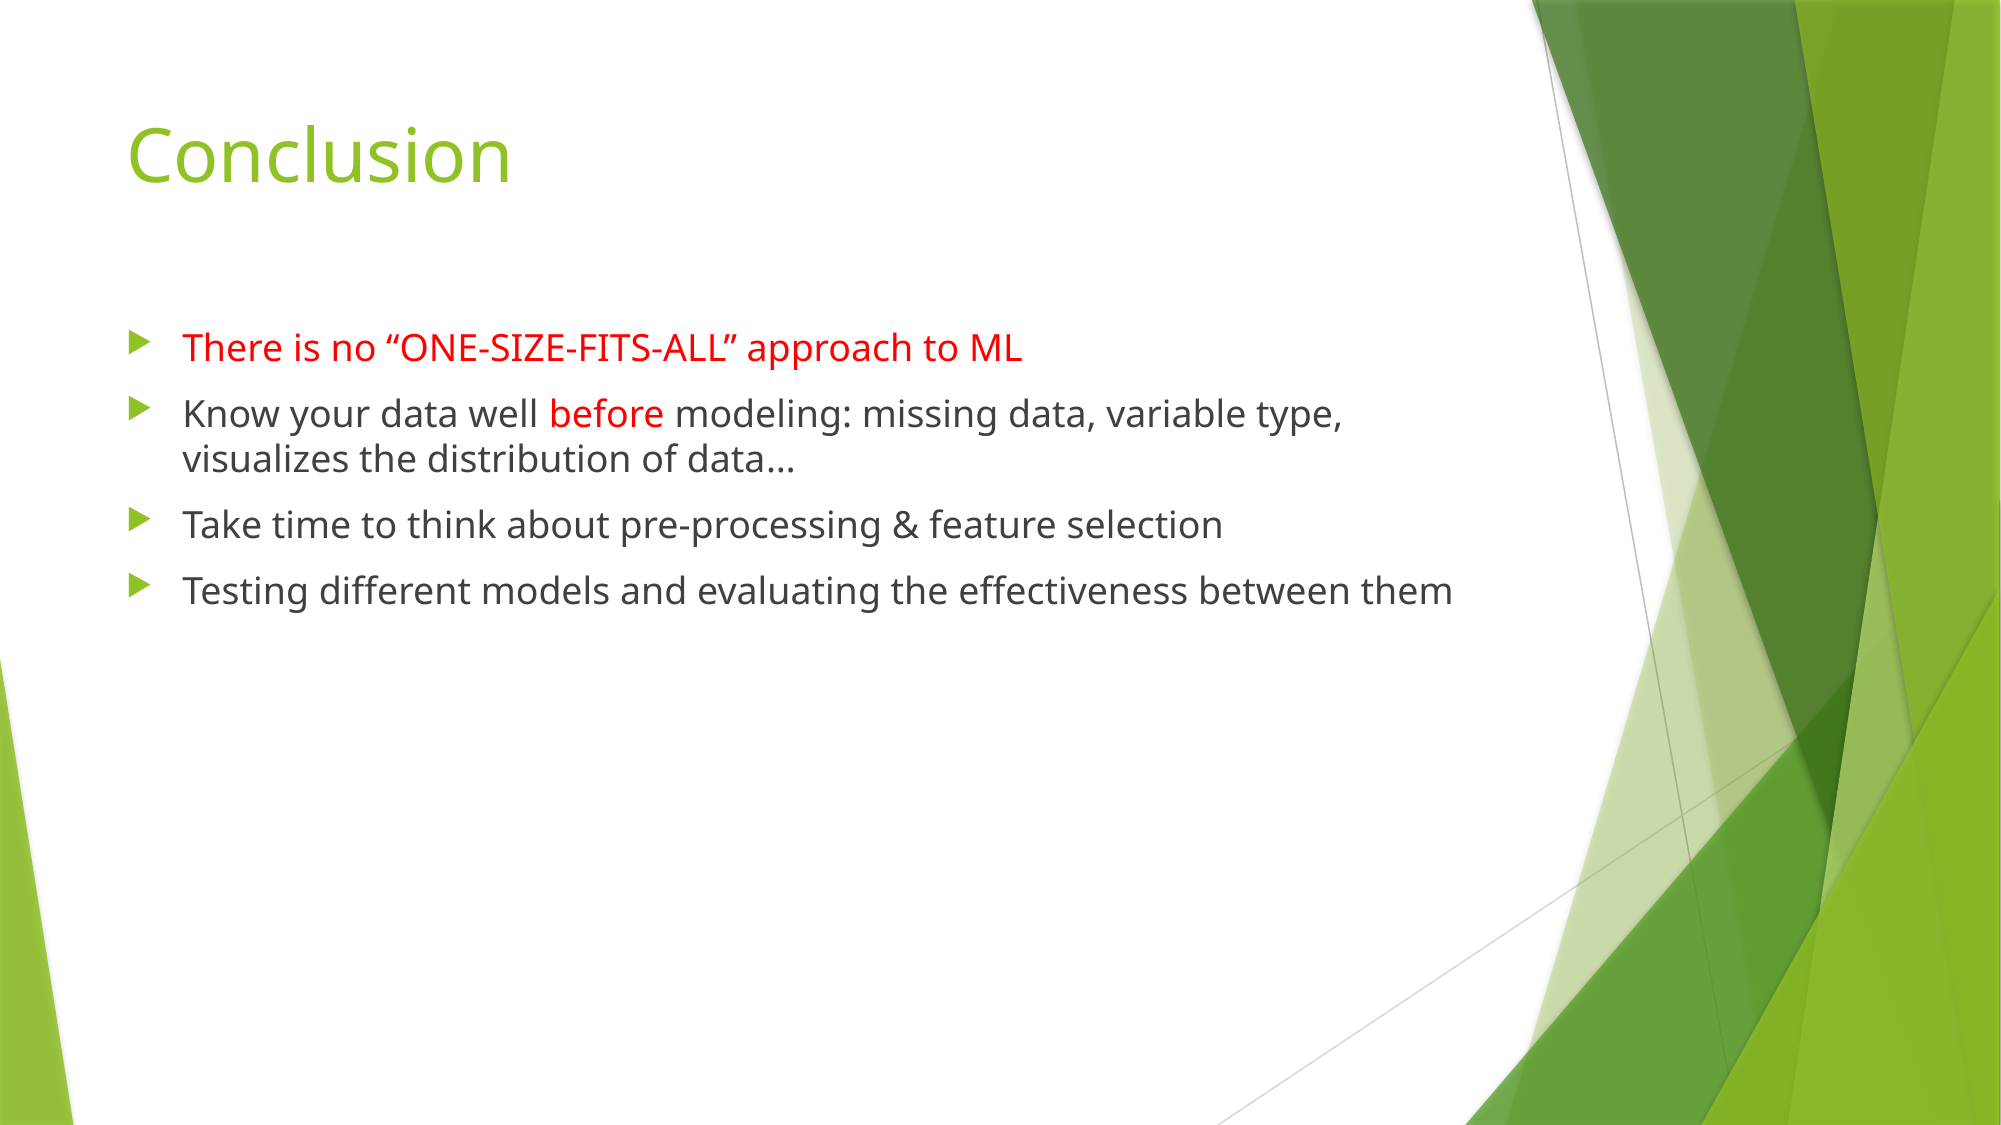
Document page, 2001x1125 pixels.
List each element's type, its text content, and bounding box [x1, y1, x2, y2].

title Conclusion [111, 99, 1522, 316]
list There is no “ONE-SIZE-FITS-ALL” approach to ML Know your data well before modeling: missing data, variable type, visualizes the distribution of data… Take time to think about pre-processing & feature selection Testing different models and evaluating the effectiveness between them [111, 316, 1522, 954]
